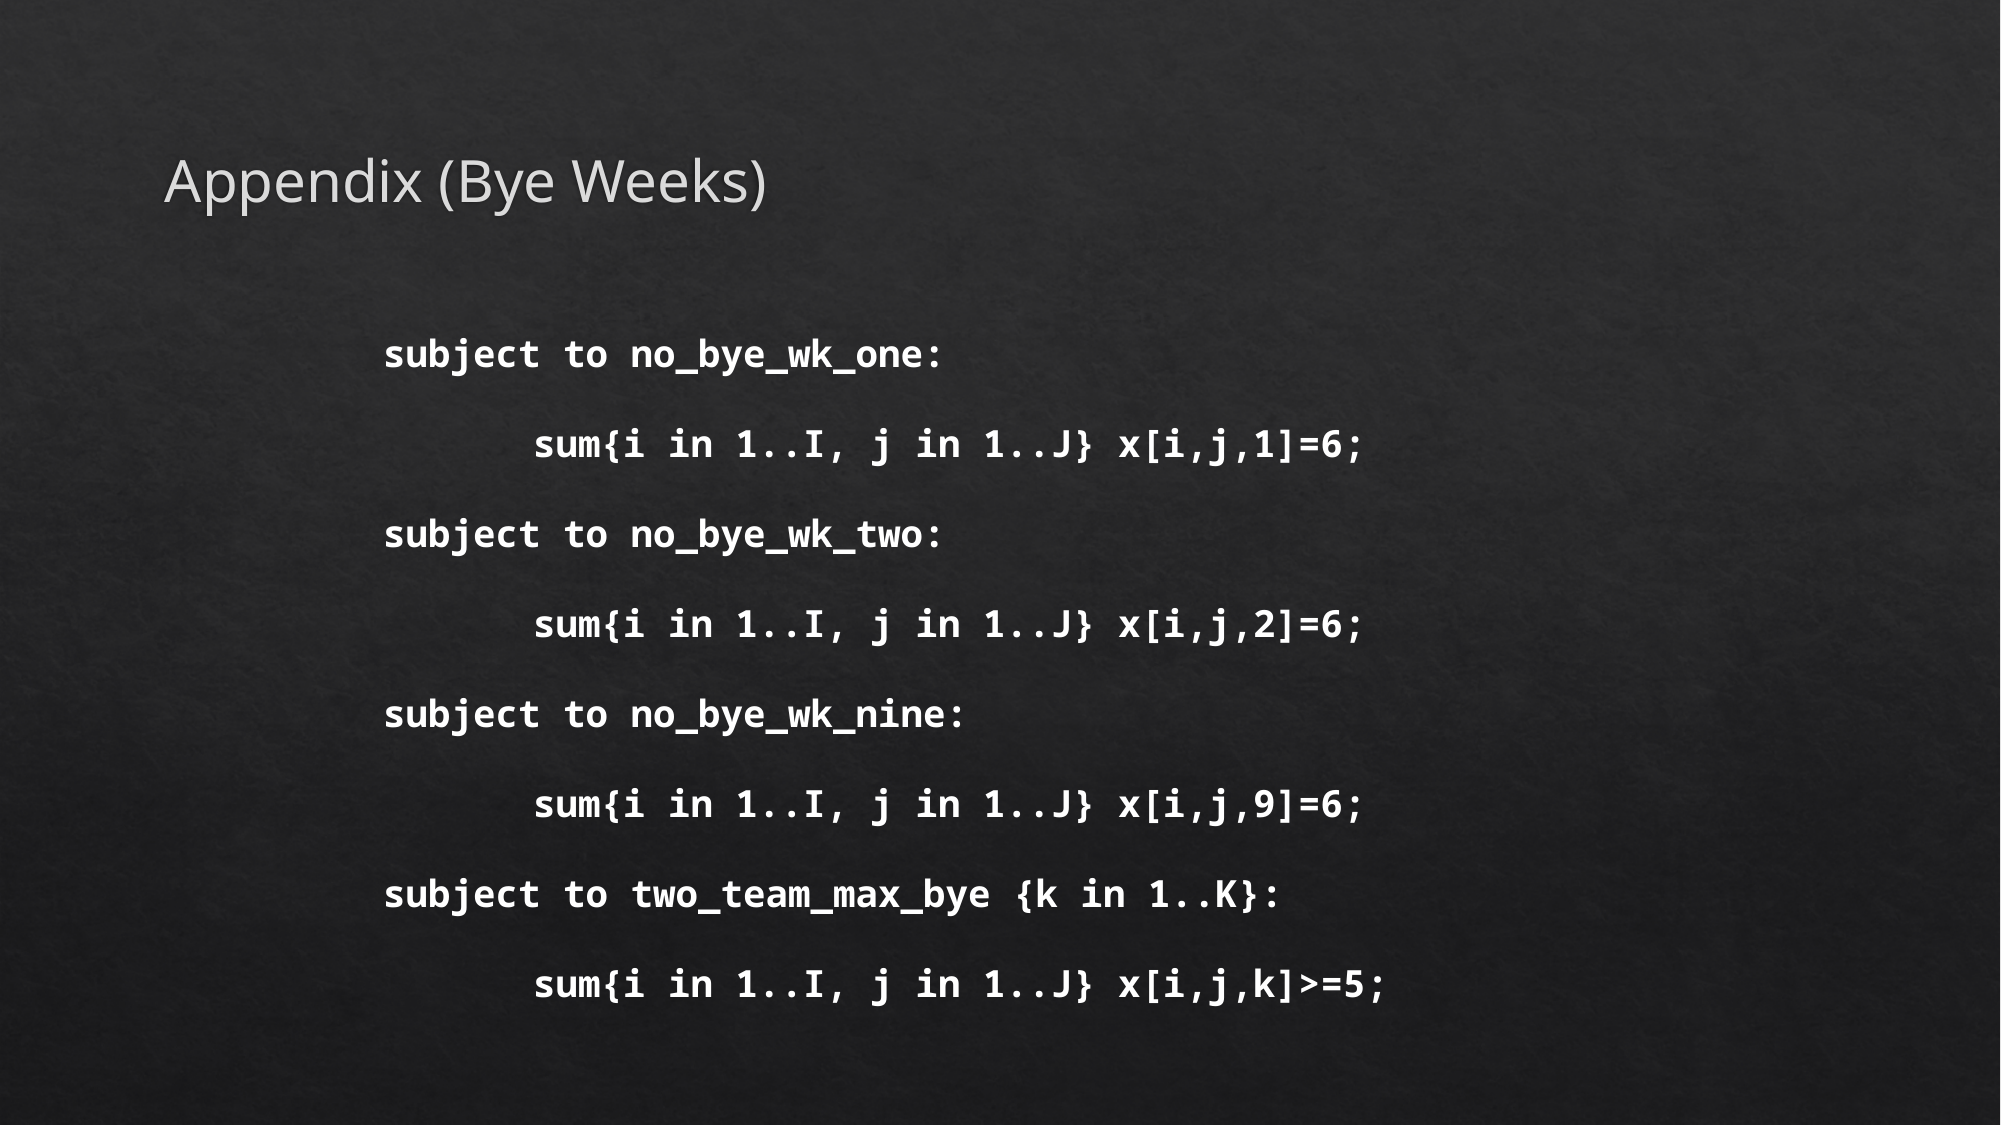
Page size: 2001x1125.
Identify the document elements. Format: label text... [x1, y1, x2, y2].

title Appendix (Bye Weeks) [149, 99, 948, 260]
text_box subject to no_bye_wk_one: sum{i in 1..I, j in 1..J} x[i,j,1]=6; subject to no_bye_wk_two: sum{i in 1..I, j in 1..J} x[i,j,2]=6; subject to no_bye_wk_nine: sum{i in 1..I, j in 1..J} x[i,j,9]=6; subject to two_team_max_bye {k in 1..K}: sum{i in 1..I, j in 1..J} x[i,j,k]>=5; [218, 322, 1403, 1013]
